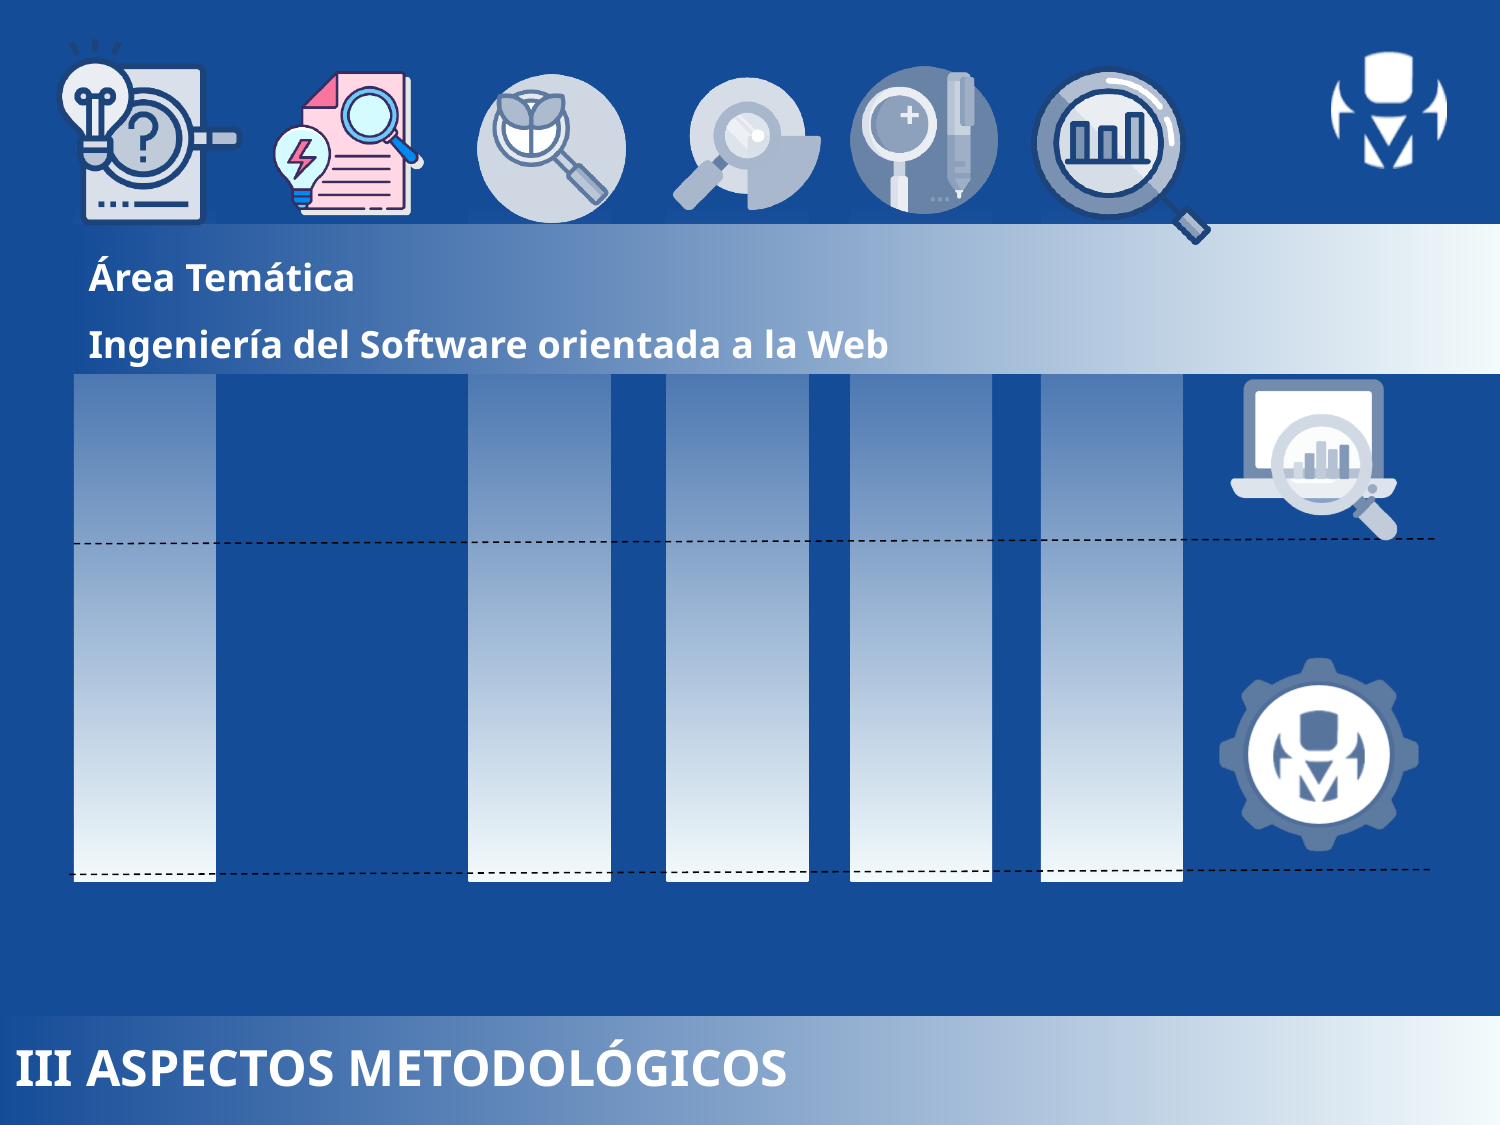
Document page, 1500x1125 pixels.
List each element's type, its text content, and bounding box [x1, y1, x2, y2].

text_box [467, 205, 471, 224]
picture [1031, 65, 1212, 246]
text_box [1039, 555, 1184, 867]
picture [672, 69, 822, 219]
text_box [1039, 374, 1184, 536]
text_box III ASPECTOS METODOLÓGICOS [0, 1016, 1500, 1125]
text_box [665, 555, 810, 867]
picture [1215, 655, 1422, 855]
text_box [849, 555, 994, 867]
text_box [849, 374, 994, 536]
picture [849, 65, 999, 215]
text_box [467, 555, 612, 867]
picture [476, 73, 626, 223]
text_box Área Temática Ingeniería del Software orientada a la Web [73, 224, 1500, 374]
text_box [68, 869, 1432, 876]
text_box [1406, 538, 1436, 545]
picture [1226, 372, 1401, 547]
text_box [72, 238, 217, 537]
picture [1331, 50, 1448, 169]
text_box [467, 374, 612, 536]
text_box [72, 553, 217, 867]
picture [52, 36, 245, 229]
picture [265, 59, 432, 227]
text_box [73, 538, 1221, 545]
text_box [665, 374, 810, 536]
